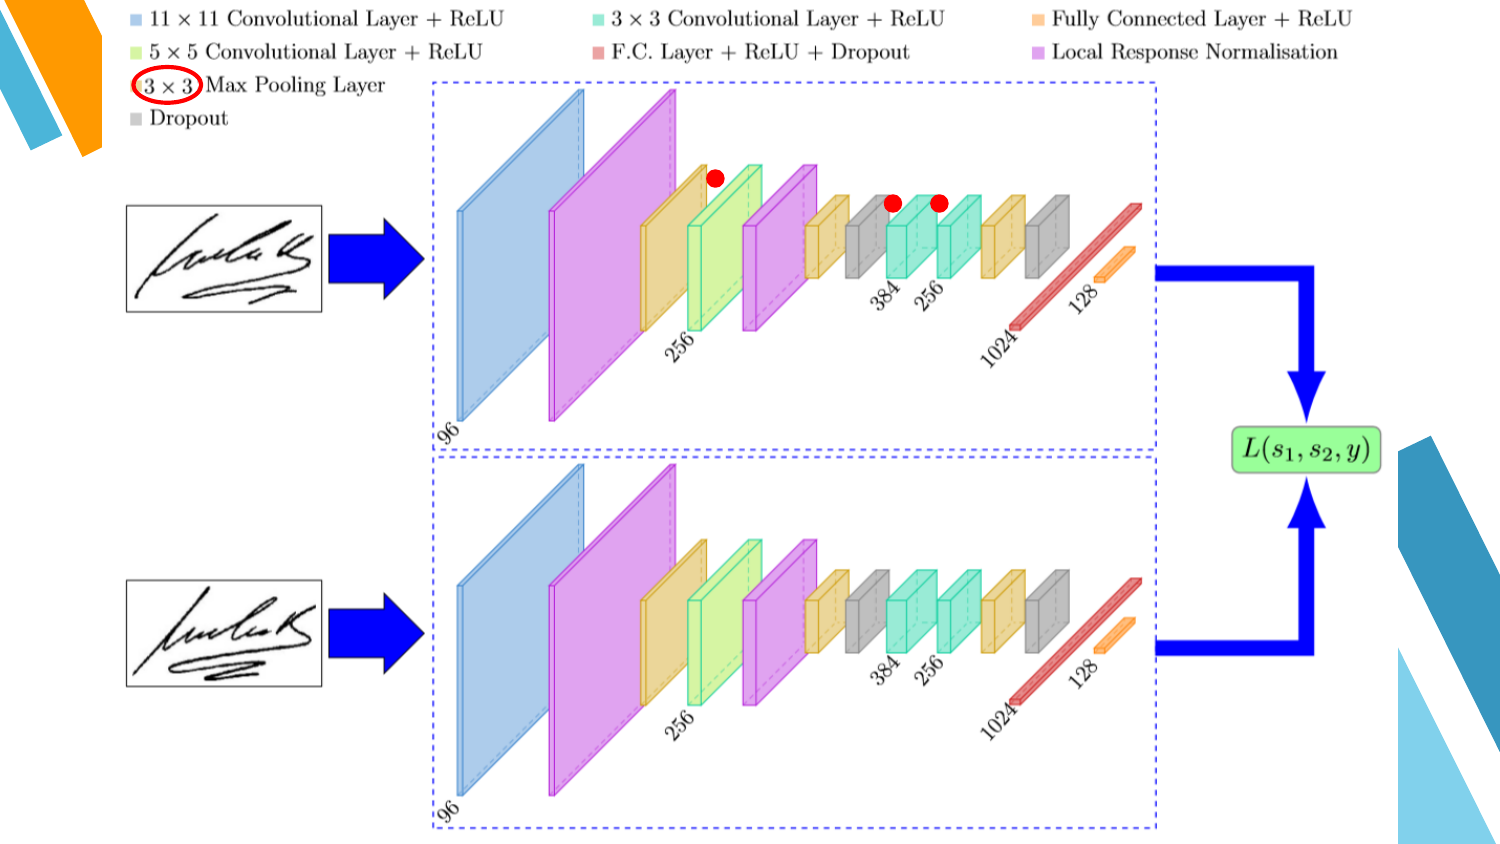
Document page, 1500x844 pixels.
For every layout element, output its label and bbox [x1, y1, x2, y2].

picture [101, 0, 1398, 844]
